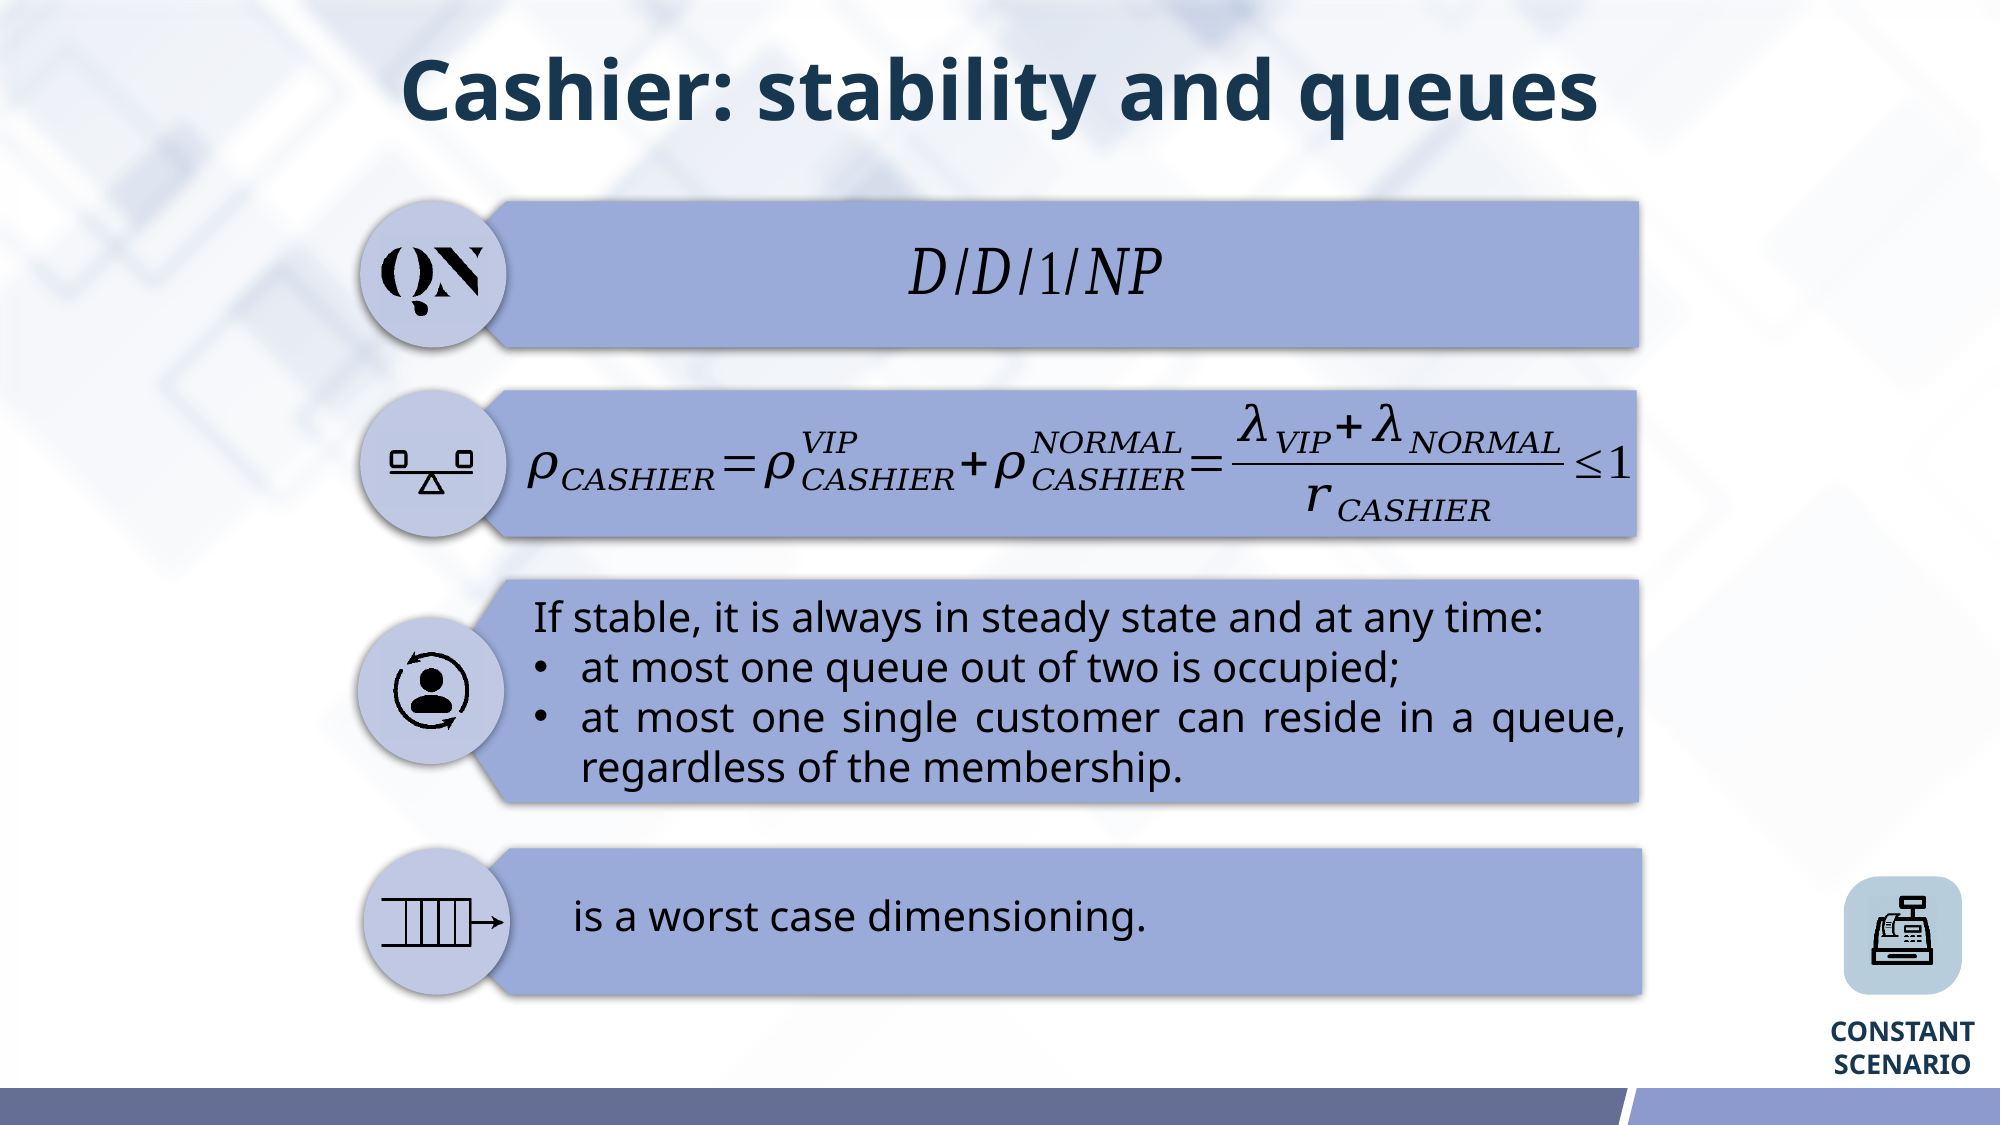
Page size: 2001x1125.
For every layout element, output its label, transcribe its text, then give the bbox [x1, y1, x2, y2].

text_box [1787, 876, 2000, 1089]
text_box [357, 201, 1642, 995]
text_box Cashier: stability and queues [0, 29, 2000, 145]
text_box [0, 1088, 2000, 1125]
